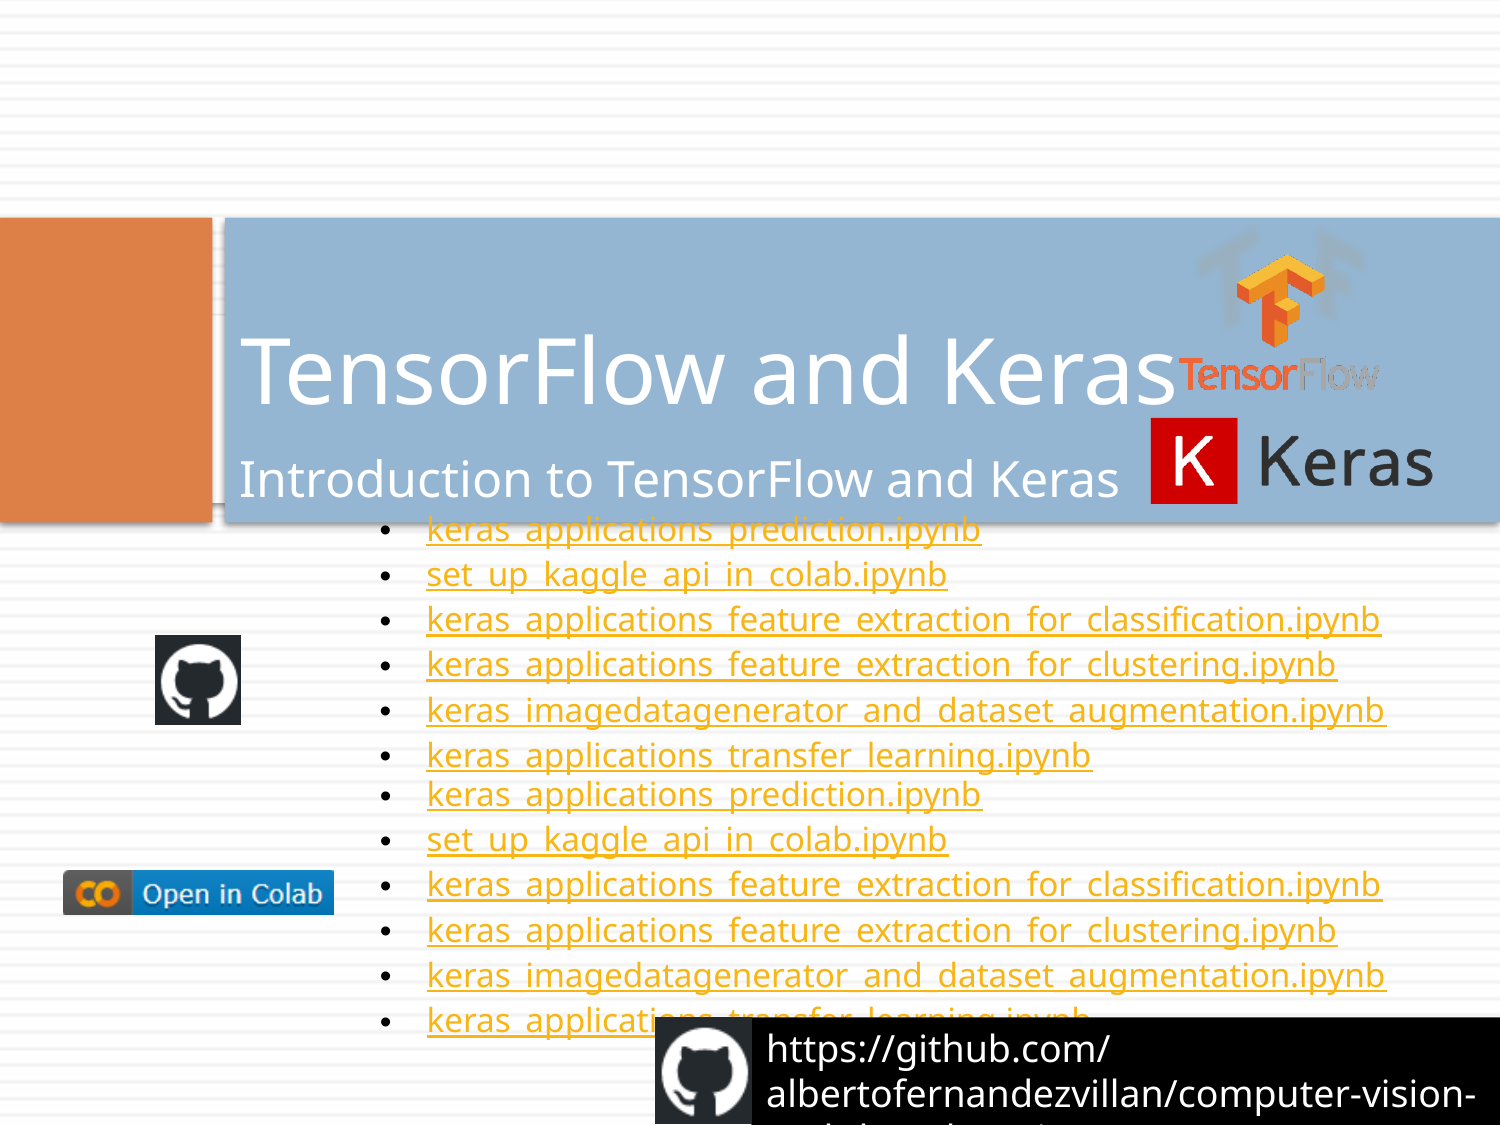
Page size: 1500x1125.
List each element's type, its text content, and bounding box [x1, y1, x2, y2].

text_box https://github.com/albertofernandezvillan/computer-vision-and-deep-learning-course [752, 1017, 1500, 1125]
text_box keras_applications_prediction.ipynb set_up_kaggle_api_in_colab.ipynb keras_applications_feature_extraction_for_classification.ipynb keras_applications_feature_extraction_for_clustering.ipynb keras_imagedatagenerator_and_dataset_augmentation.ipynb keras_applications_transfer_learning.ipynb [364, 500, 1499, 787]
picture [62, 870, 334, 915]
picture [1174, 220, 1383, 394]
title TensorFlow and Keras [225, 242, 1475, 493]
picture [155, 635, 241, 725]
text_box keras_applications_prediction.ipynb set_up_kaggle_api_in_colab.ipynb keras_applications_feature_extraction_for_classification.ipynb keras_applications_feature_extraction_for_clustering.ipynb keras_imagedatagenerator_and_dataset_augmentation.ipynb keras_applications_transfer_learning.ipynb [364, 765, 1423, 1052]
picture [1148, 416, 1454, 506]
text_box Introduction to TensorFlow and Keras [225, 440, 1206, 515]
picture [655, 1017, 752, 1124]
